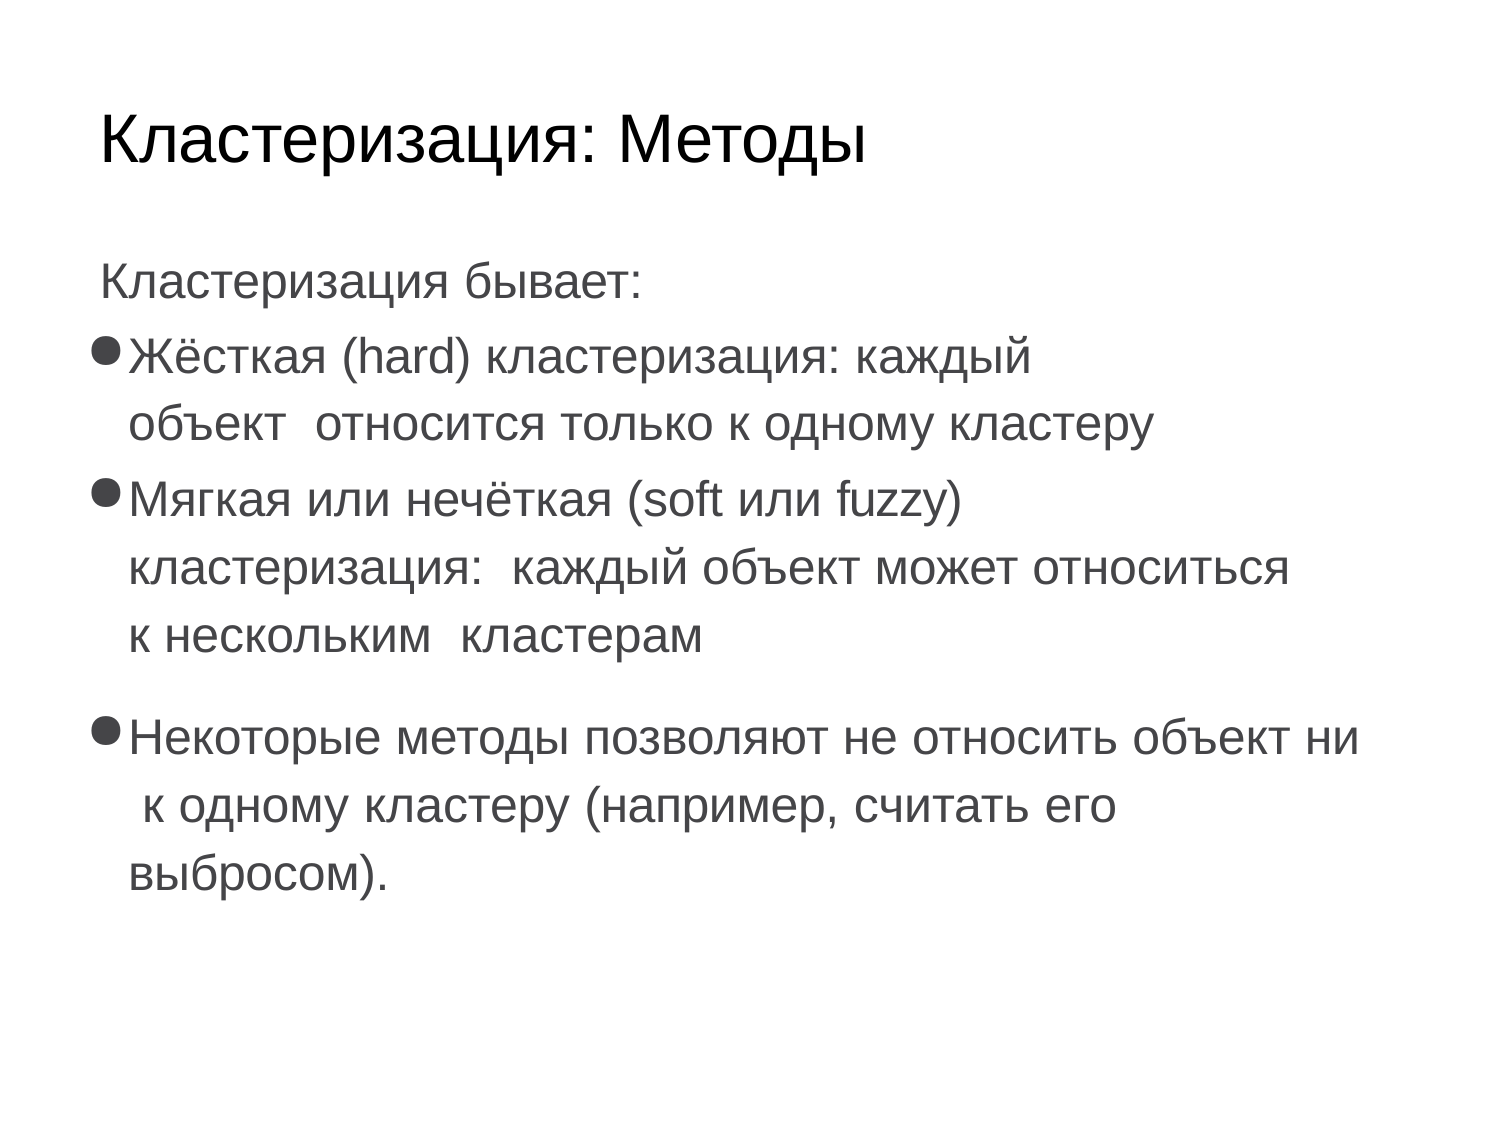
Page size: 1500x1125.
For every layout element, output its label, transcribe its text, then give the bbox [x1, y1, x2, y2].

text_box Кластеризация бывает: Жёсткая (hard) кластеризация: каждый объект относится только к одному кластеру Мягкая или нечёткая (soft или fuzzy) кластеризация: каждый объект может относиться к нескольким кластерам Некоторые методы позволяют не относить объект ни к одному кластеру (например, считать его выбросом). [84, 231, 1366, 901]
title Кластеризация: Методы [97, 91, 874, 231]
